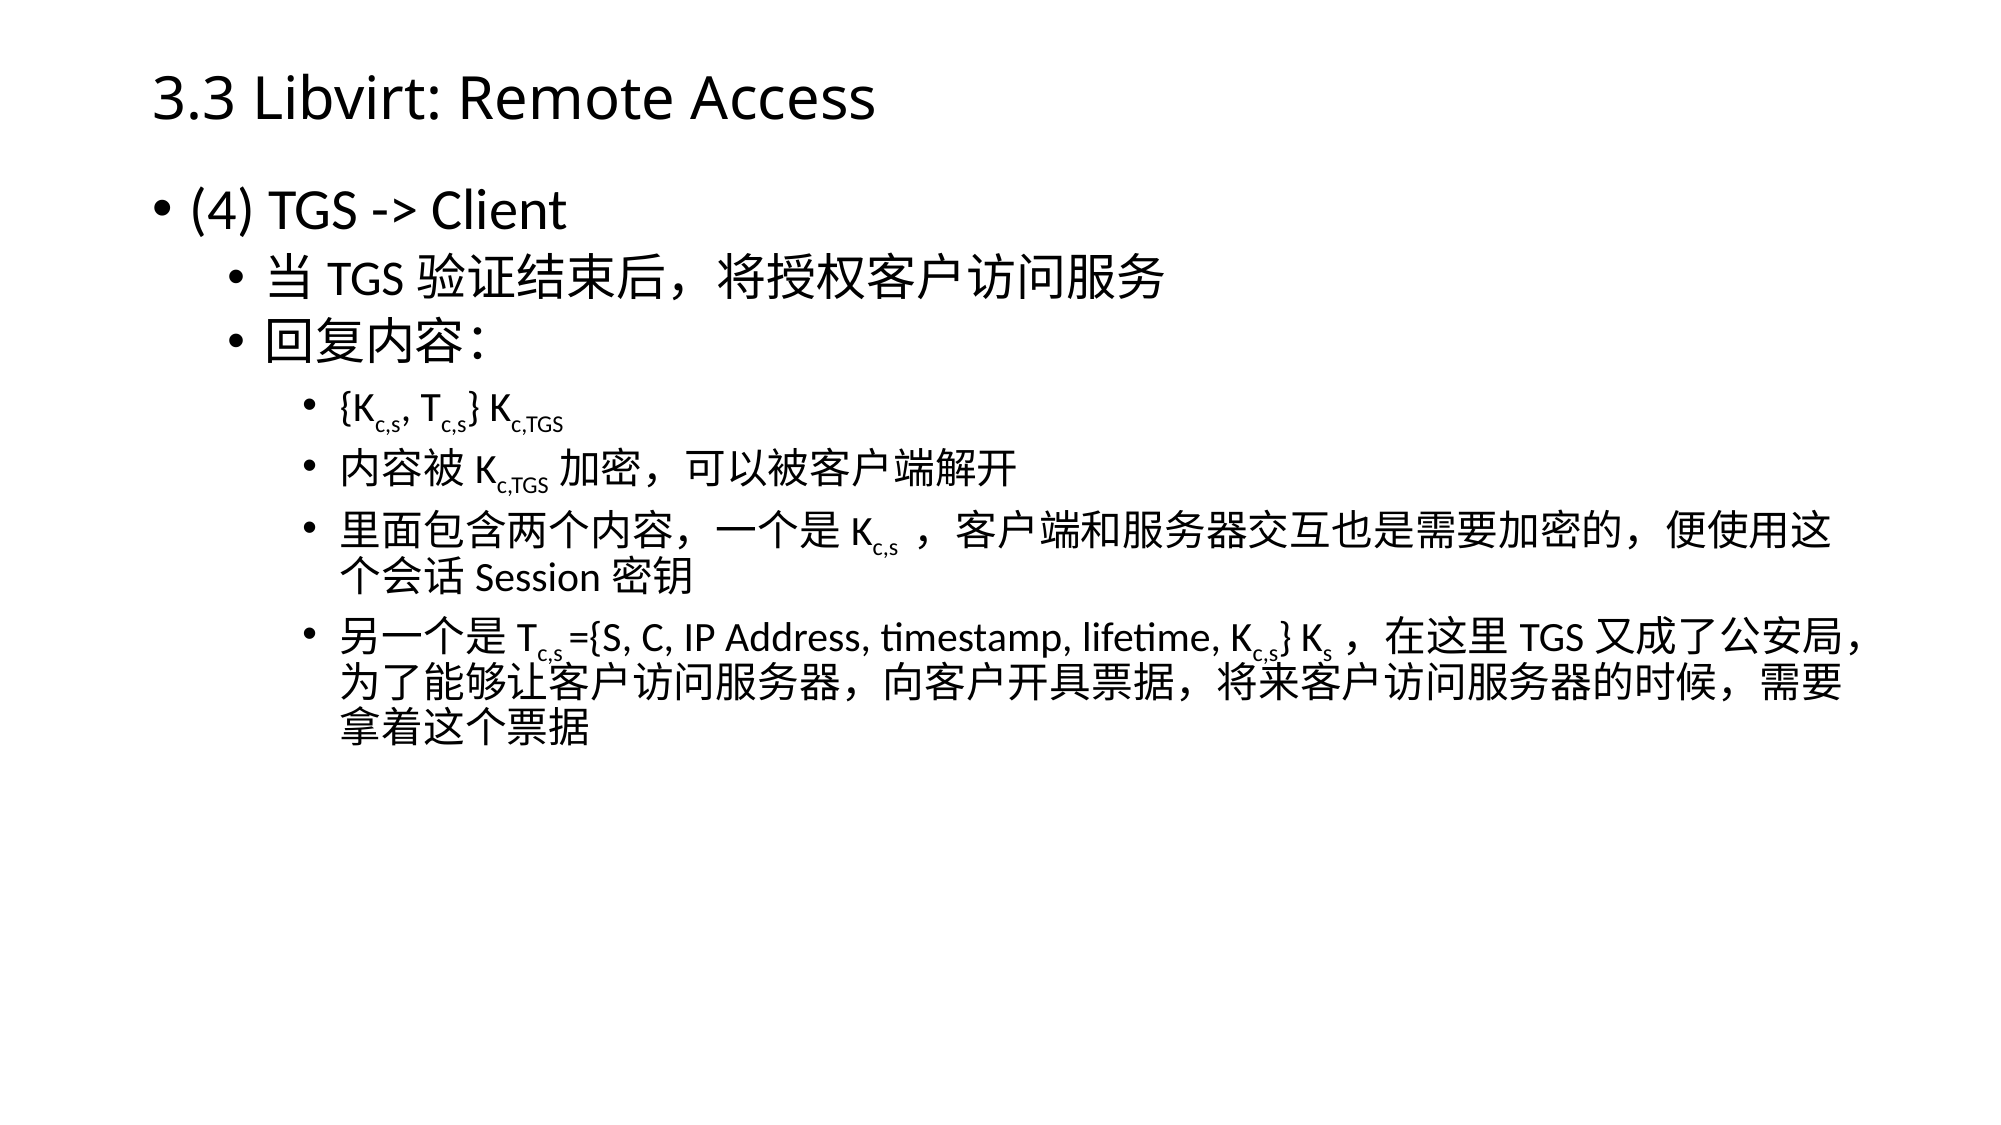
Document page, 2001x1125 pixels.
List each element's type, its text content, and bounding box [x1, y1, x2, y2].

title 3.3 Libvirt: Remote Access [137, 59, 1863, 140]
list (4) TGS -> Client 当TGS验证结束后，将授权客户访问服务 回复内容： {Kc,s, Tc,s} Kc,TGS 内容被Kc,TGS加密，可以被客户端解开 里面包含两个内容，一个是Kc,s ，客户端和服务器交互也是需要加密的，便使用这个会话Session密钥 另一个是Tc,s ={S, C, IP Address, timestamp, lifetime, Kc,s} Ks，在这里TGS又成了公安局，为了能够让客户访问服务器，向客户开具票据，将来客户访问服务器的时候，需要拿着这个票据 [137, 171, 1863, 1014]
